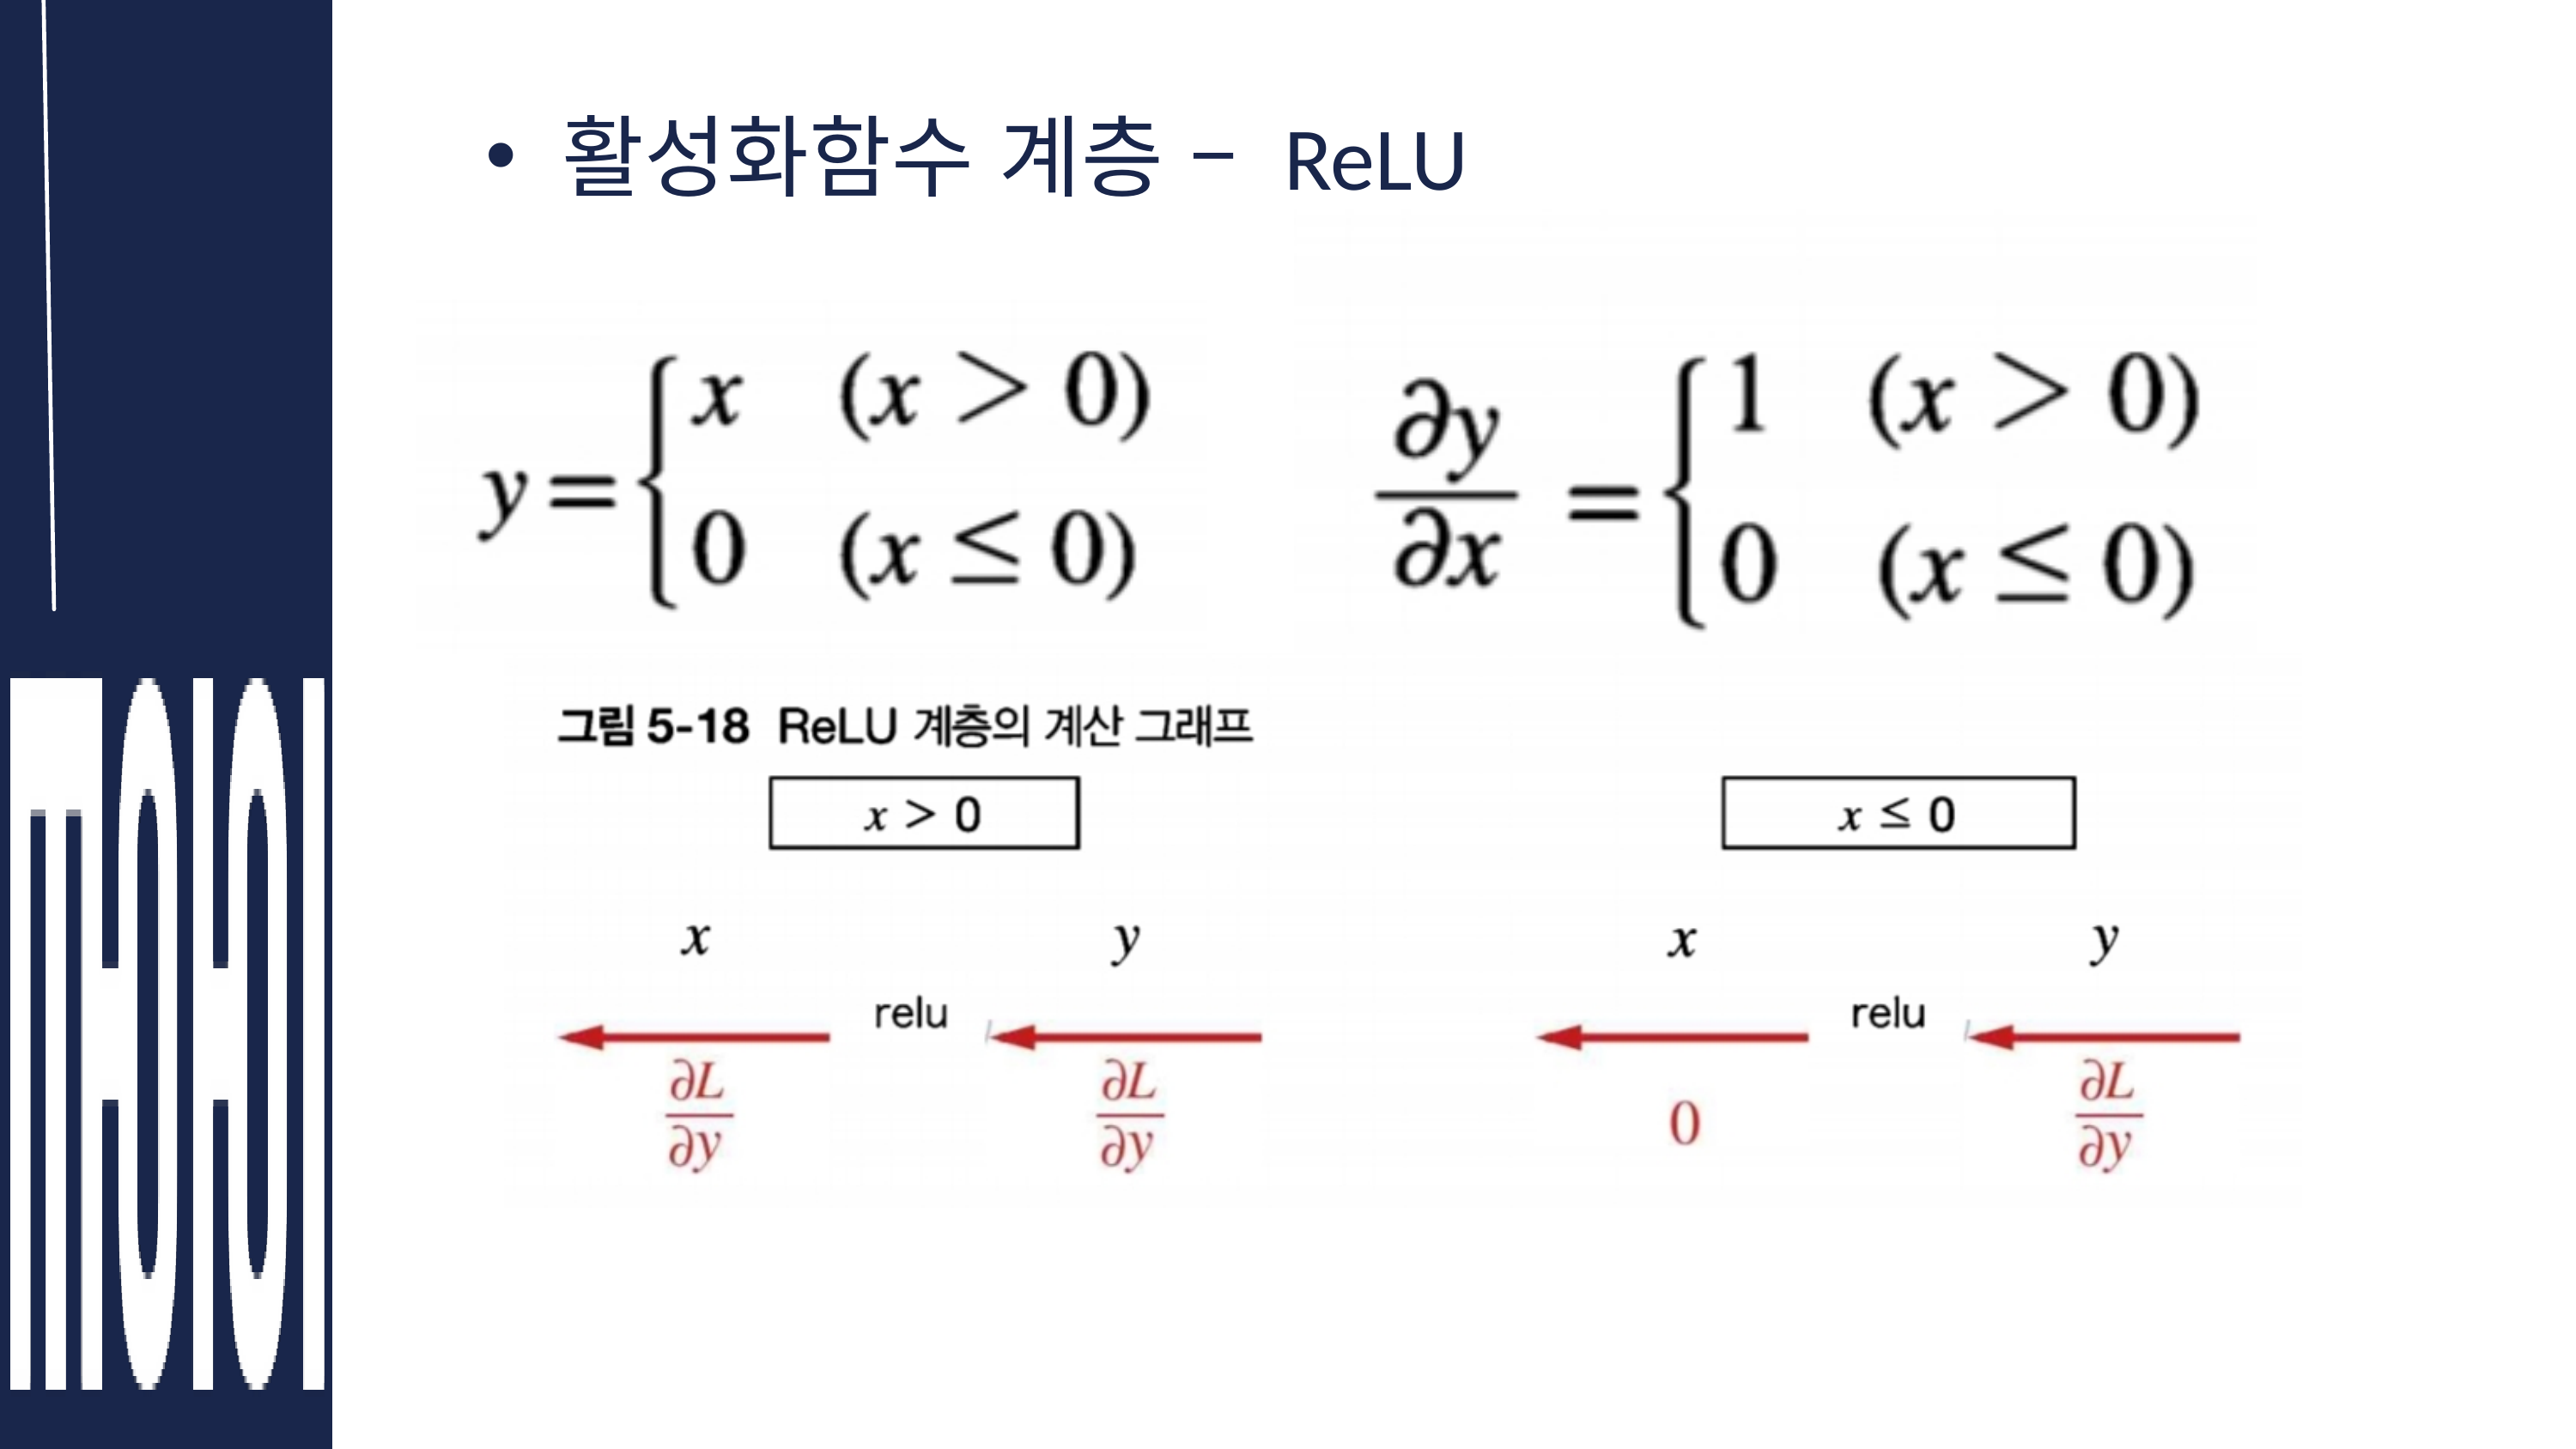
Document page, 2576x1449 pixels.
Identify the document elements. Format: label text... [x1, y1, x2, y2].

picture [416, 209, 2302, 1208]
text_box 활성화함수 계층 – ReLU [410, 84, 1787, 209]
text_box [0, 0, 333, 1449]
